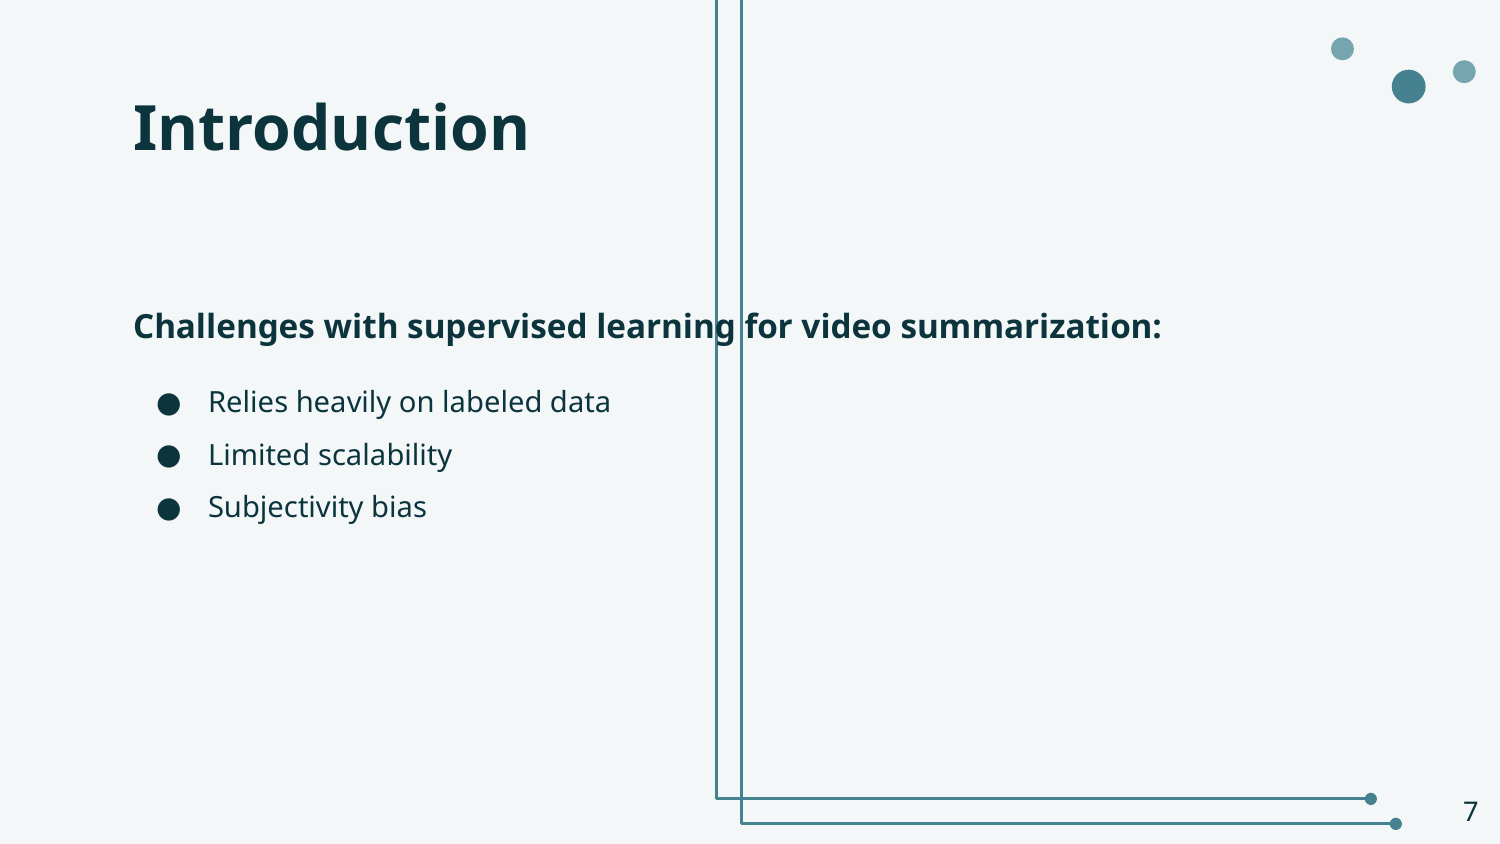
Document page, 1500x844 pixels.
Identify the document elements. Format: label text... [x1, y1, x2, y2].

title Introduction [118, 72, 1382, 167]
list Challenges with supervised learning for video summarization: Relies heavily on labeled data Limited scalability Subjectivity bias [118, 270, 1416, 676]
slide_number 7 [1403, 779, 1494, 844]
